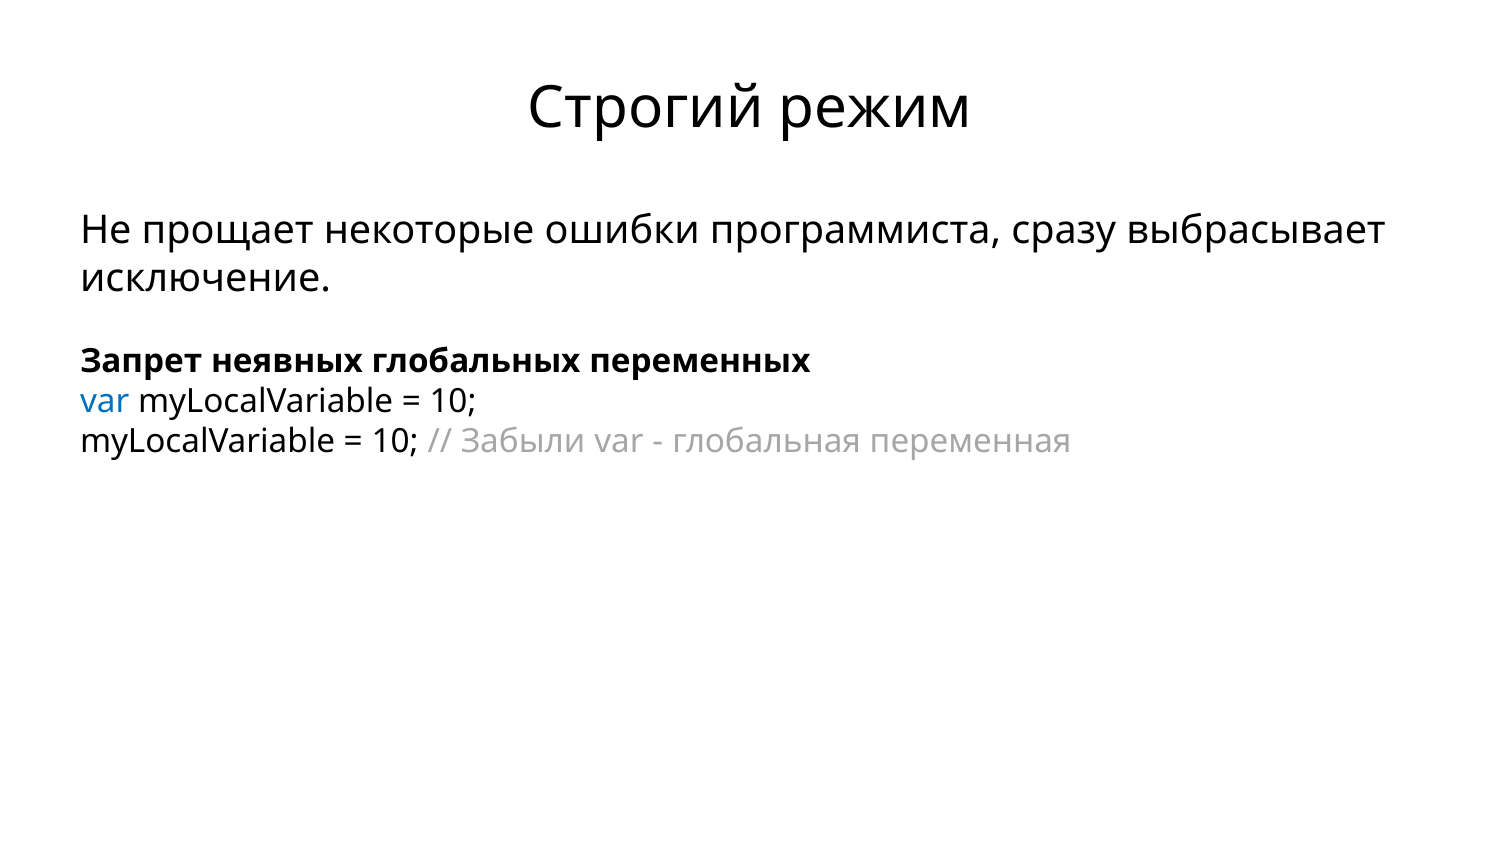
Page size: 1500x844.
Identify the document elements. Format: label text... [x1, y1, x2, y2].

title Cтрогий режим [75, 33, 1425, 175]
list Не прощает некоторые ошибки программиста, сразу выбрасывает исключение. Запрет неявных глобальных переменных var myLocalVariable = 10; myLocalVariable = 10; // Забыли var - глобальная переменная [64, 196, 1471, 777]
